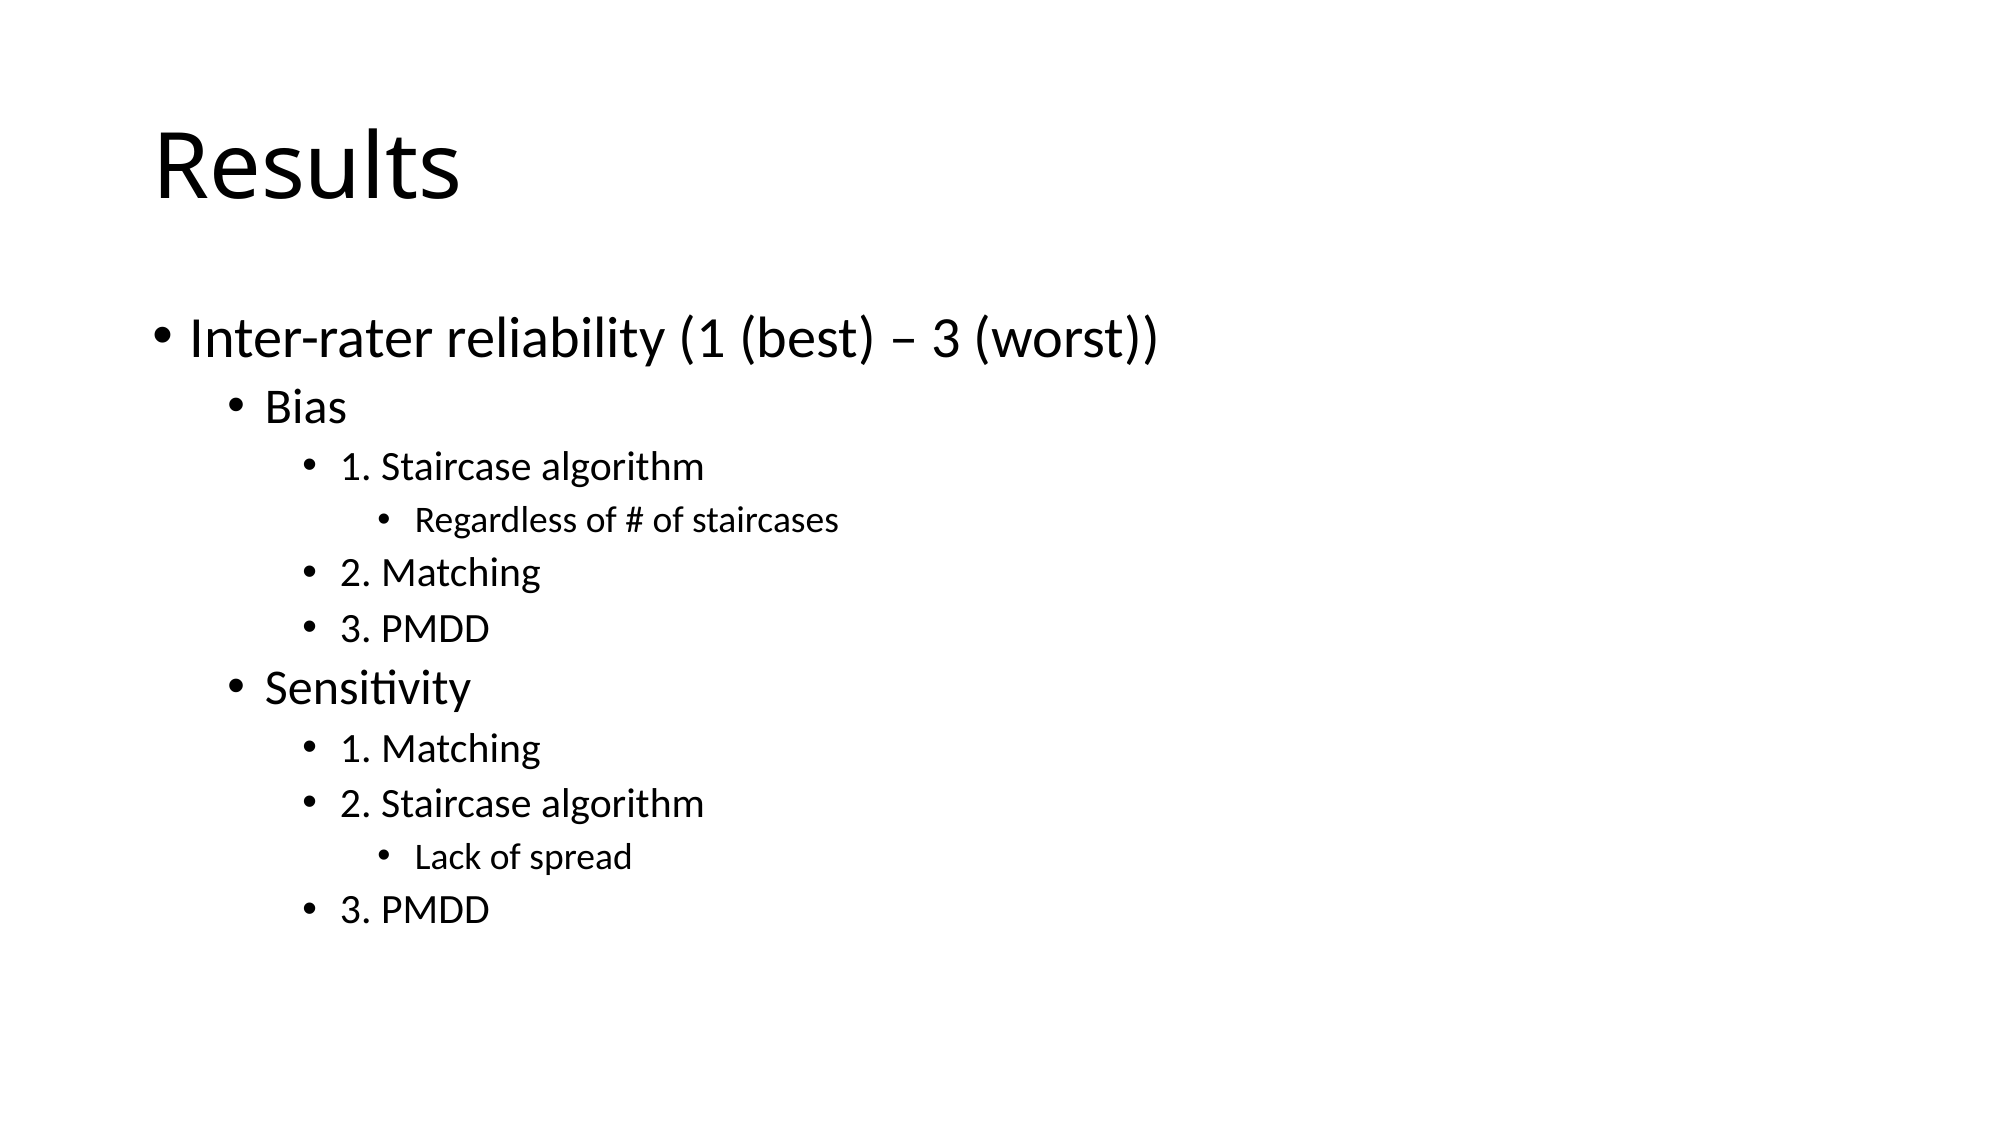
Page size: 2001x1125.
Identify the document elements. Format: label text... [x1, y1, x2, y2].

list Inter-rater reliability (1 (best) – 3 (worst)) Bias 1. Staircase algorithm Regardless of # of staircases 2. Matching 3. PMDD Sensitivity 1. Matching 2. Staircase algorithm Lack of spread 3. PMDD [137, 299, 1863, 1014]
title Results [137, 59, 1863, 278]
